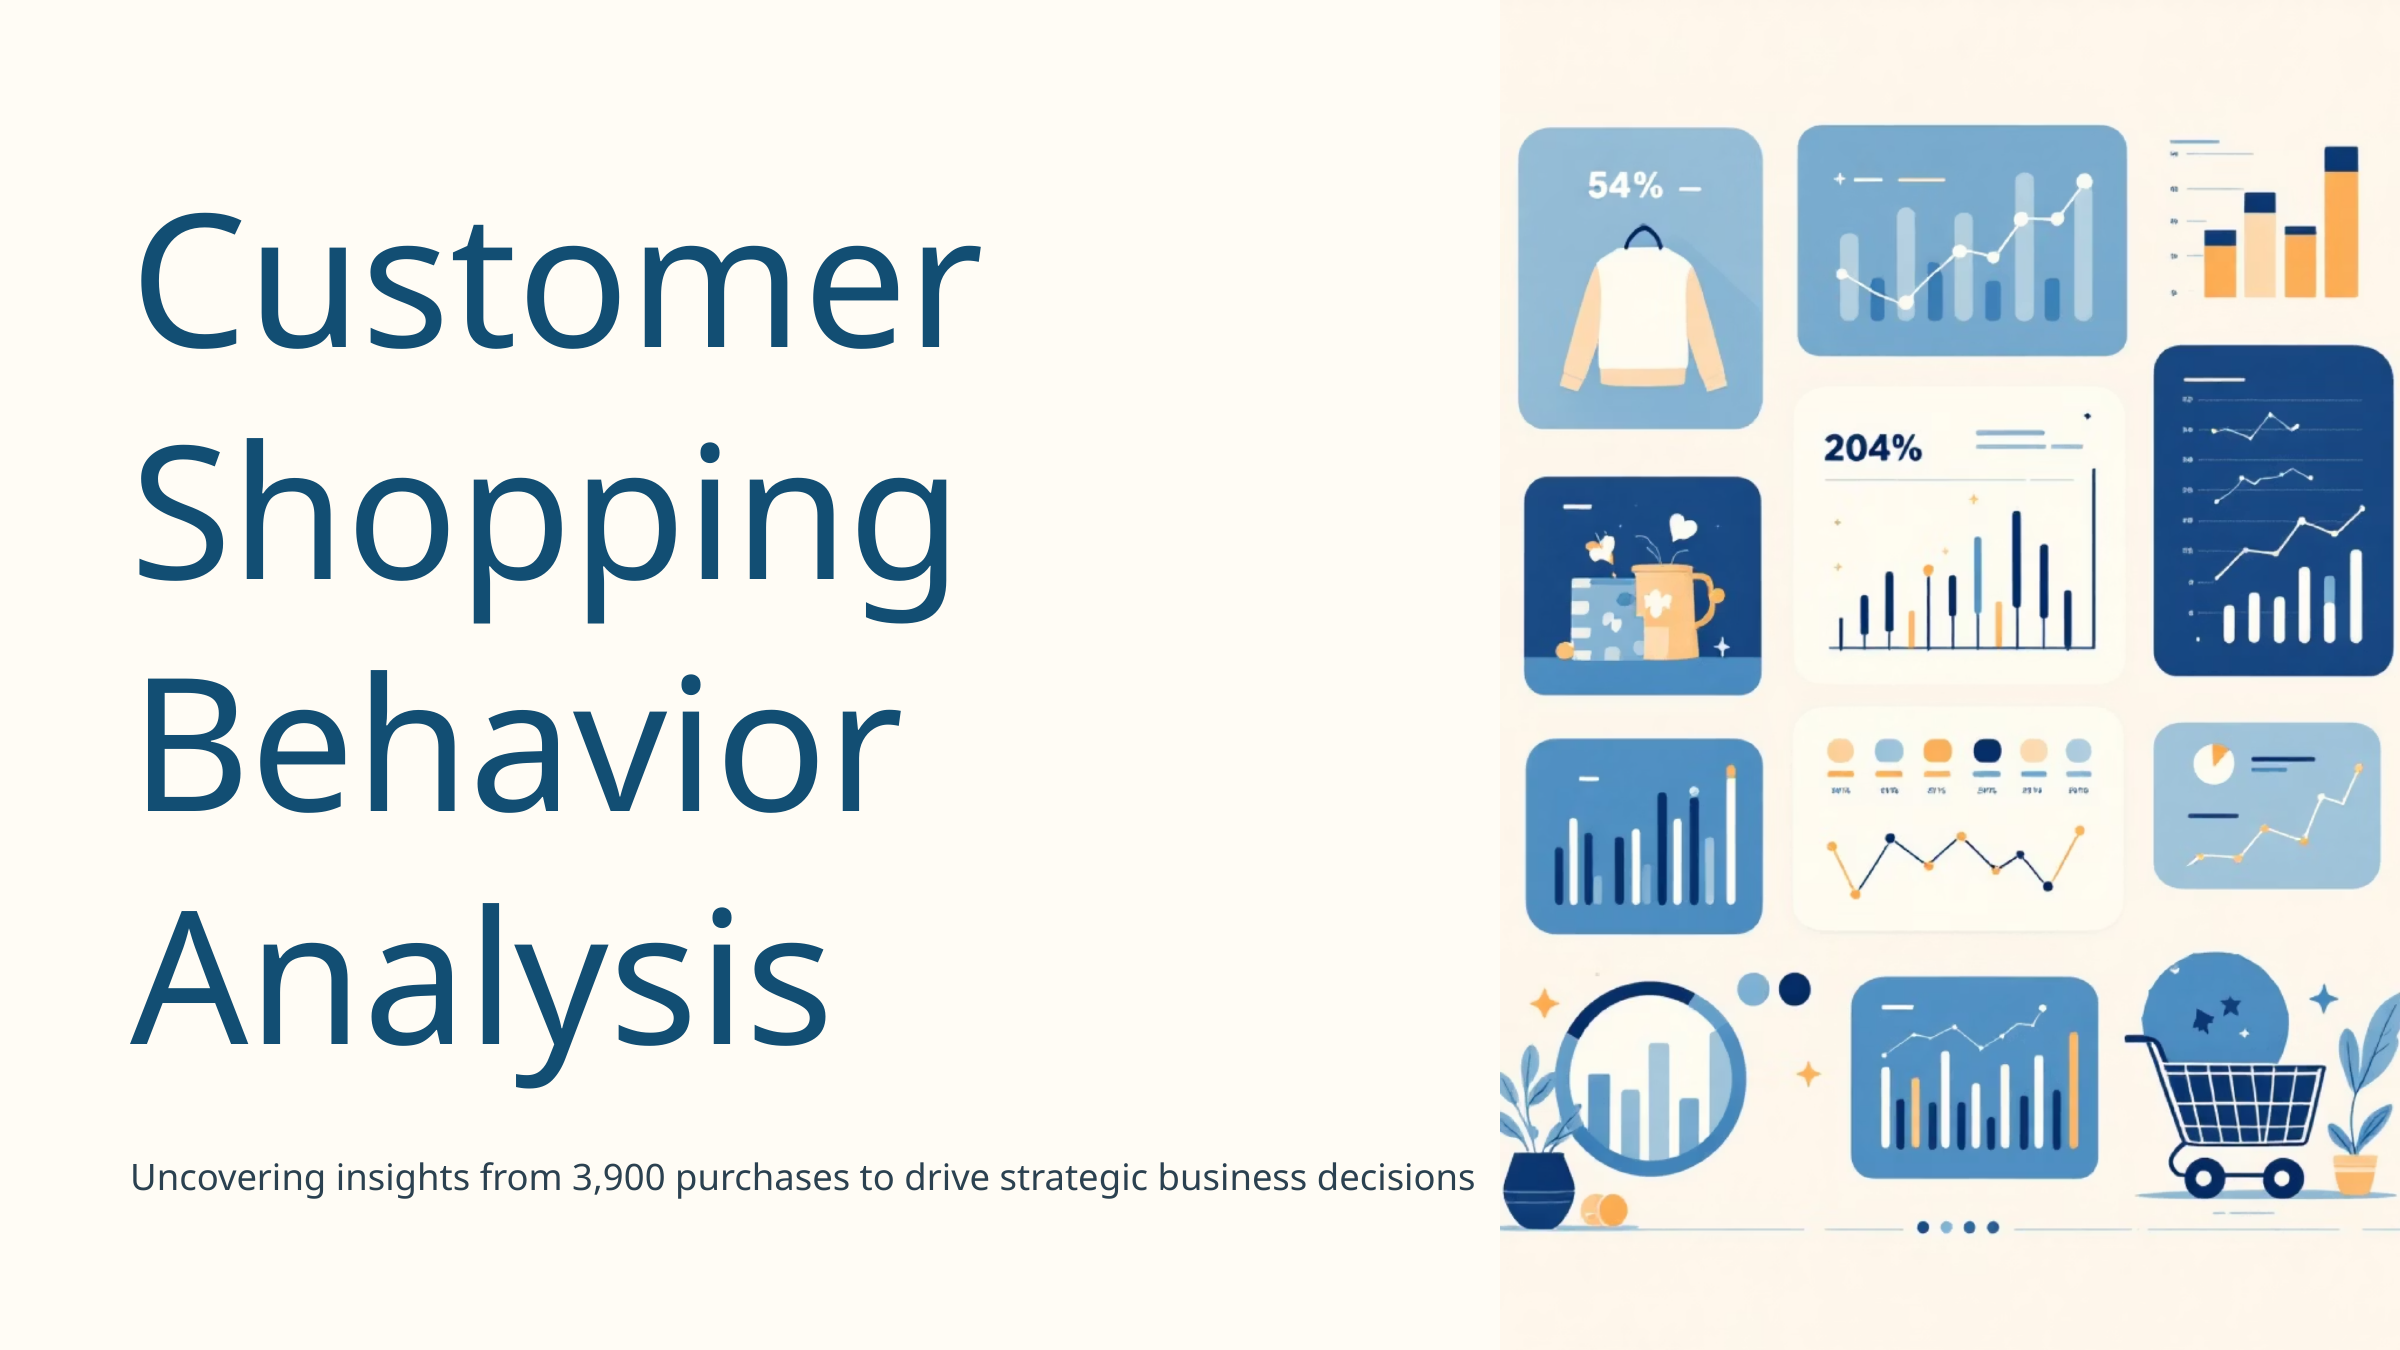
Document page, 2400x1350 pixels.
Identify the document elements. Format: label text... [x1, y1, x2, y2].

text_box Uncovering insights from 3,900 purchases to drive strategic business decisions [130, 1138, 1370, 1198]
text_box Customer Shopping Behavior Analysis [130, 152, 1370, 1083]
picture [1499, 0, 2400, 1350]
